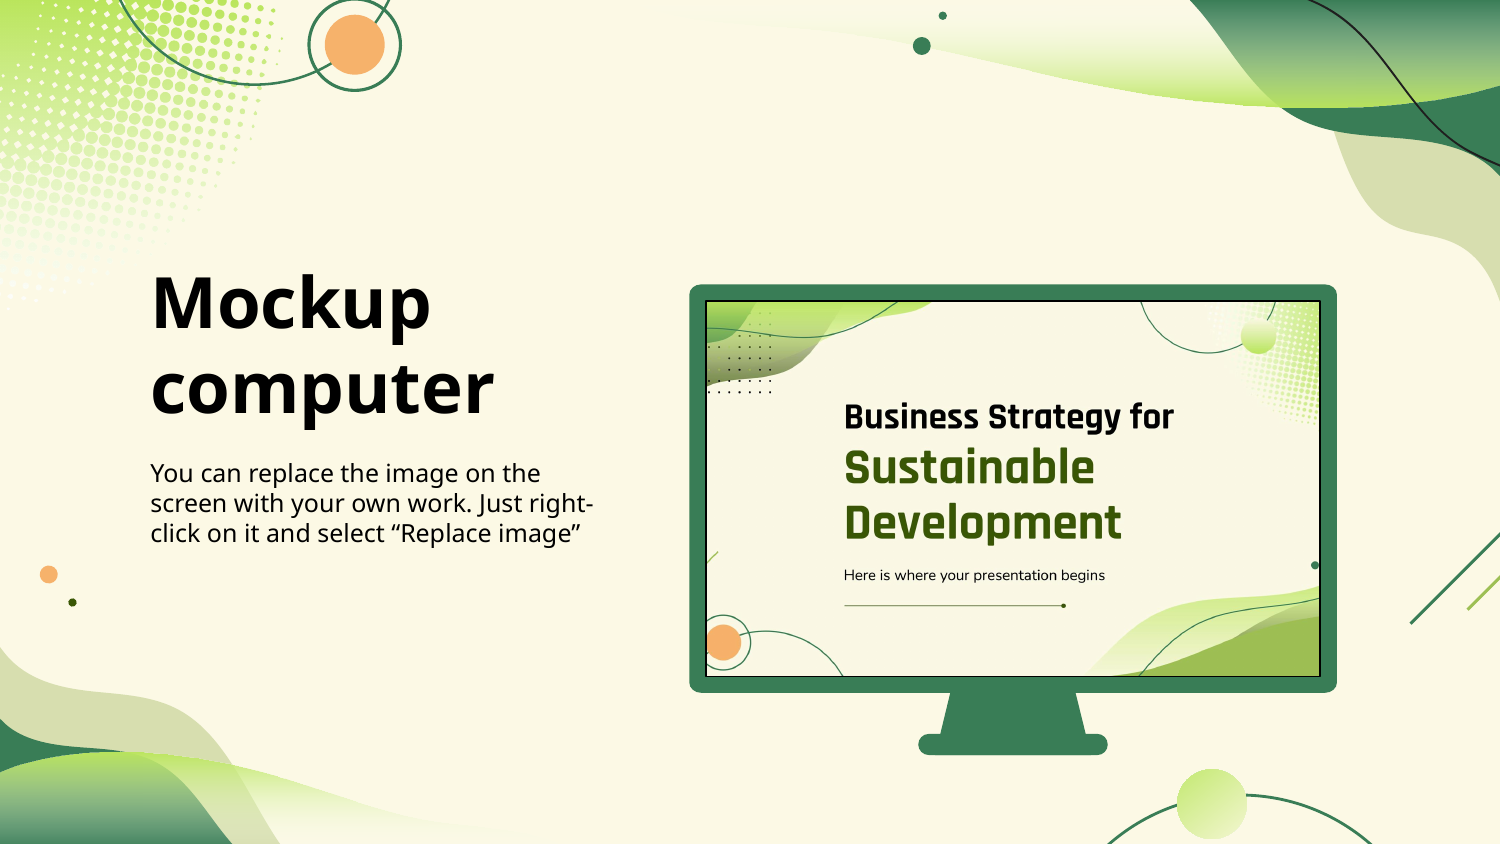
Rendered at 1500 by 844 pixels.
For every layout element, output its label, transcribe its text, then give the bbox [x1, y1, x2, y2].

picture [123, 0, 291, 83]
title Mockup computer [135, 268, 616, 443]
text_box [1307, 0, 1500, 167]
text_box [689, 284, 1338, 756]
subtitle You can replace the image on the screen with your own work. Just right-click on it and select “Replace image” [135, 443, 616, 576]
picture [0, 0, 291, 319]
picture [706, 301, 1320, 676]
